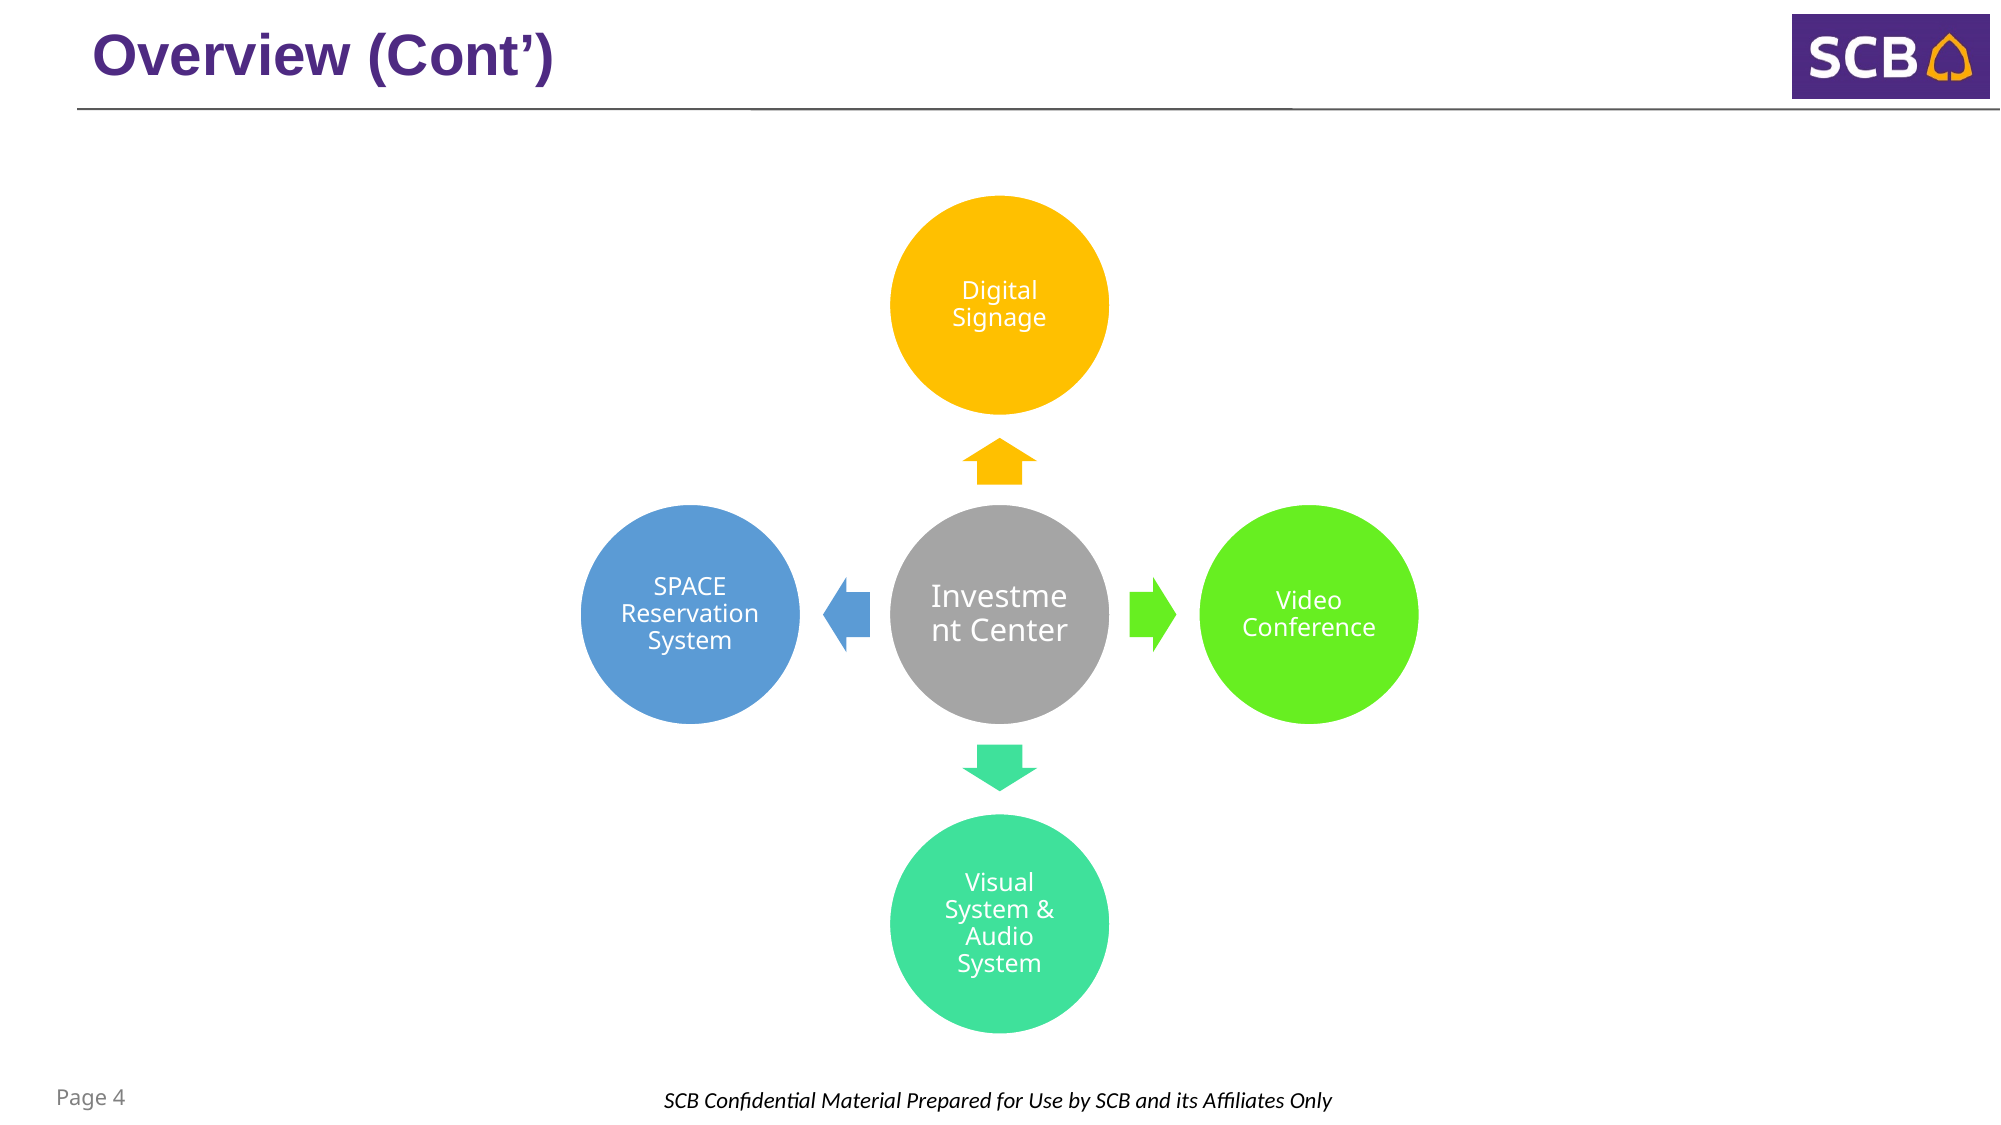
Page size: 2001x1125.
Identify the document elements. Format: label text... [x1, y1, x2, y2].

title Overview (Cont’) [77, 9, 1713, 104]
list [76, 193, 1924, 1036]
picture [1792, 14, 1990, 99]
